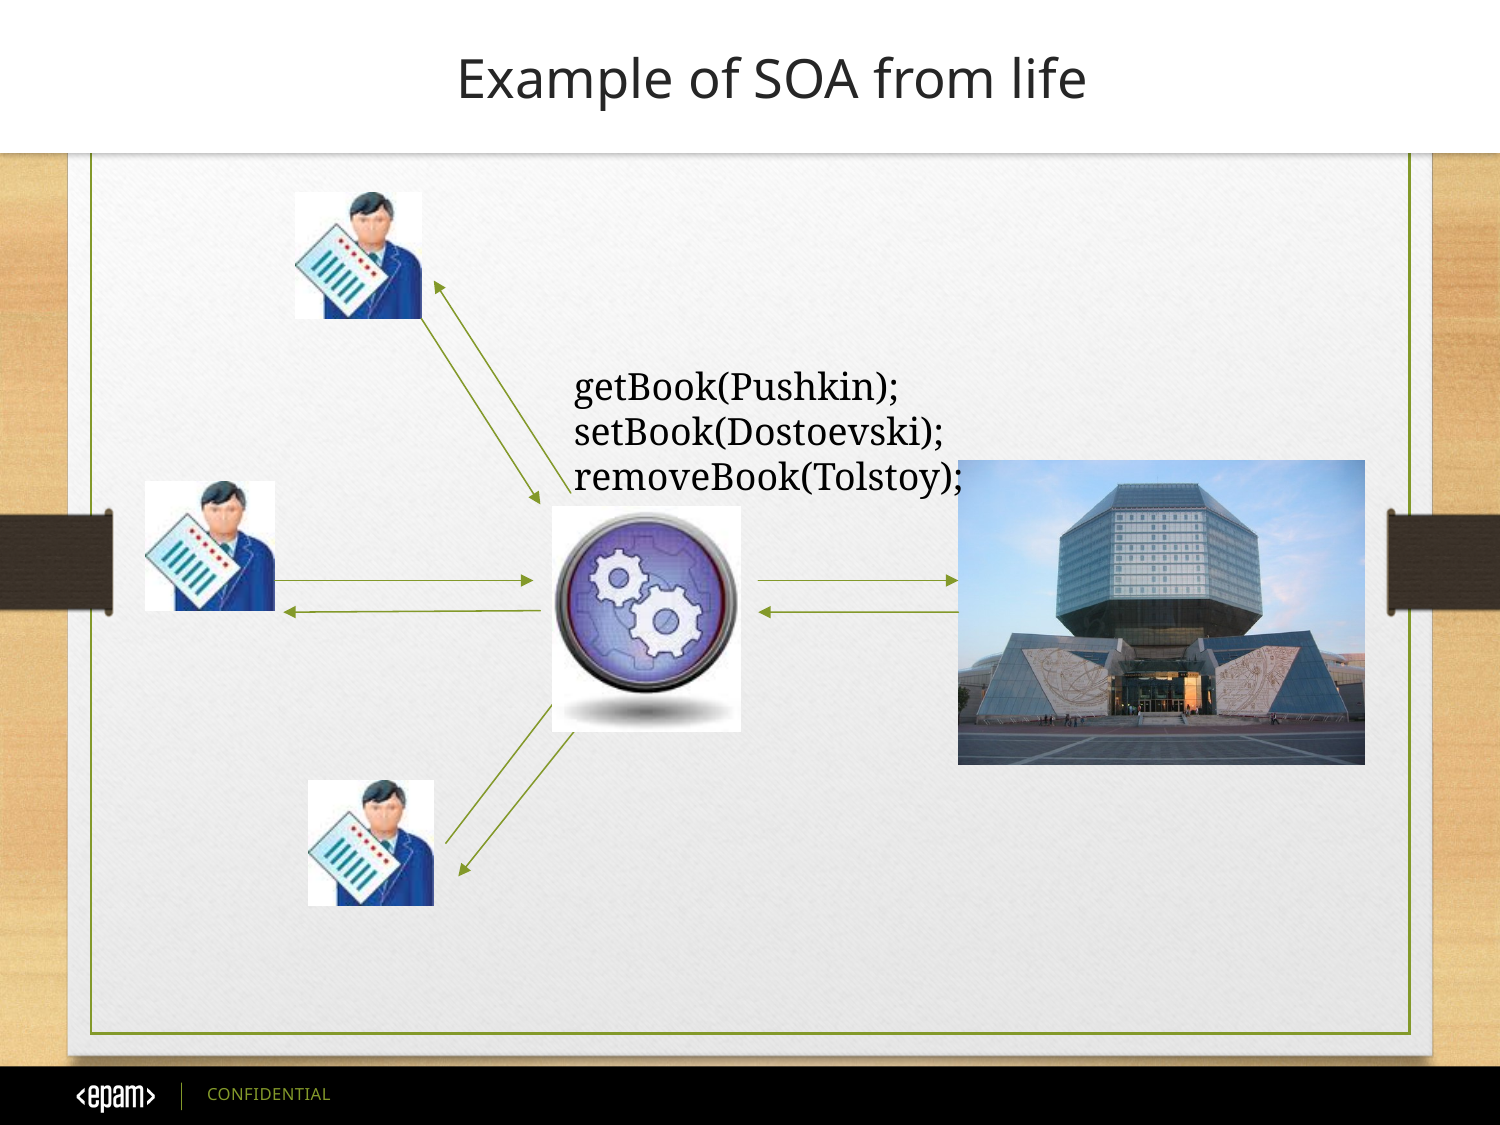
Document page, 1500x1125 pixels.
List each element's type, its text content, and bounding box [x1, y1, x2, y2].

picture [76, 1085, 155, 1113]
picture [0, 153, 1500, 1066]
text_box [421, 318, 541, 505]
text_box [445, 680, 552, 844]
list Example of SOA from life [0, 0, 1500, 153]
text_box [433, 280, 572, 494]
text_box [458, 704, 596, 877]
text_box getBook(Pushkin); setBook(Dostoevski); removeBook(Tolstoy); [558, 355, 979, 506]
